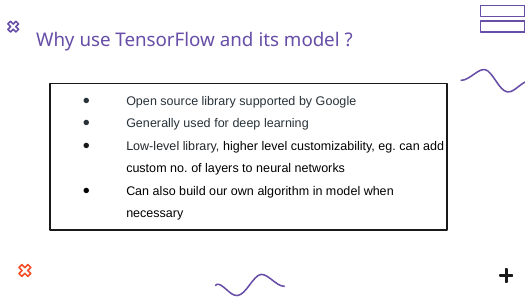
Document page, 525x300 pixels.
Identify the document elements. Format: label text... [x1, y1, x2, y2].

text_box [7, 21, 19, 32]
subtitle Open source library supported by Google Generally used for deep learning Low-level library, higher level customizability, eg. can add custom no. of layers to neural networks Can also build our own algorithm in model when necessary [49, 83, 448, 231]
text_box [480, 5, 525, 17]
text_box Why use TensorFlow and its model ? [20, 16, 464, 62]
text_box [215, 274, 285, 296]
text_box [460, 69, 525, 92]
text_box [480, 21, 525, 33]
text_box [499, 269, 513, 282]
text_box [19, 264, 31, 277]
